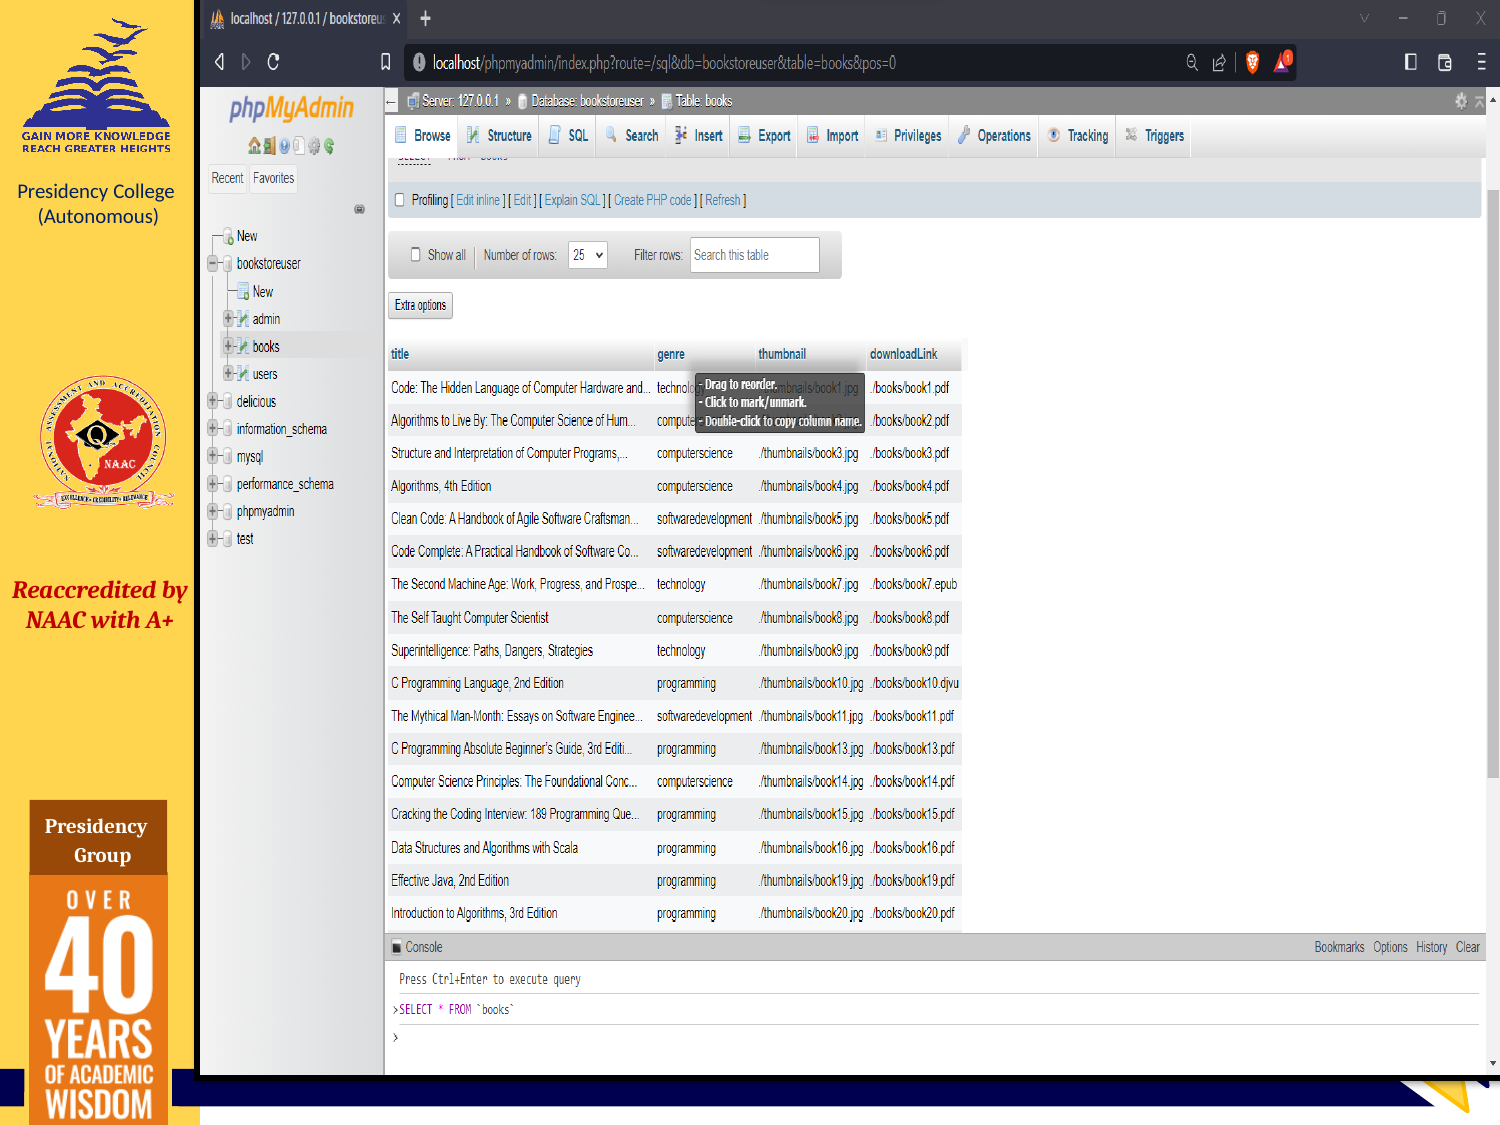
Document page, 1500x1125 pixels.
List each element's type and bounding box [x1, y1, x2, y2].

picture [22, 18, 170, 152]
picture [29, 875, 168, 1125]
picture [199, 0, 1500, 1076]
picture [27, 373, 182, 512]
